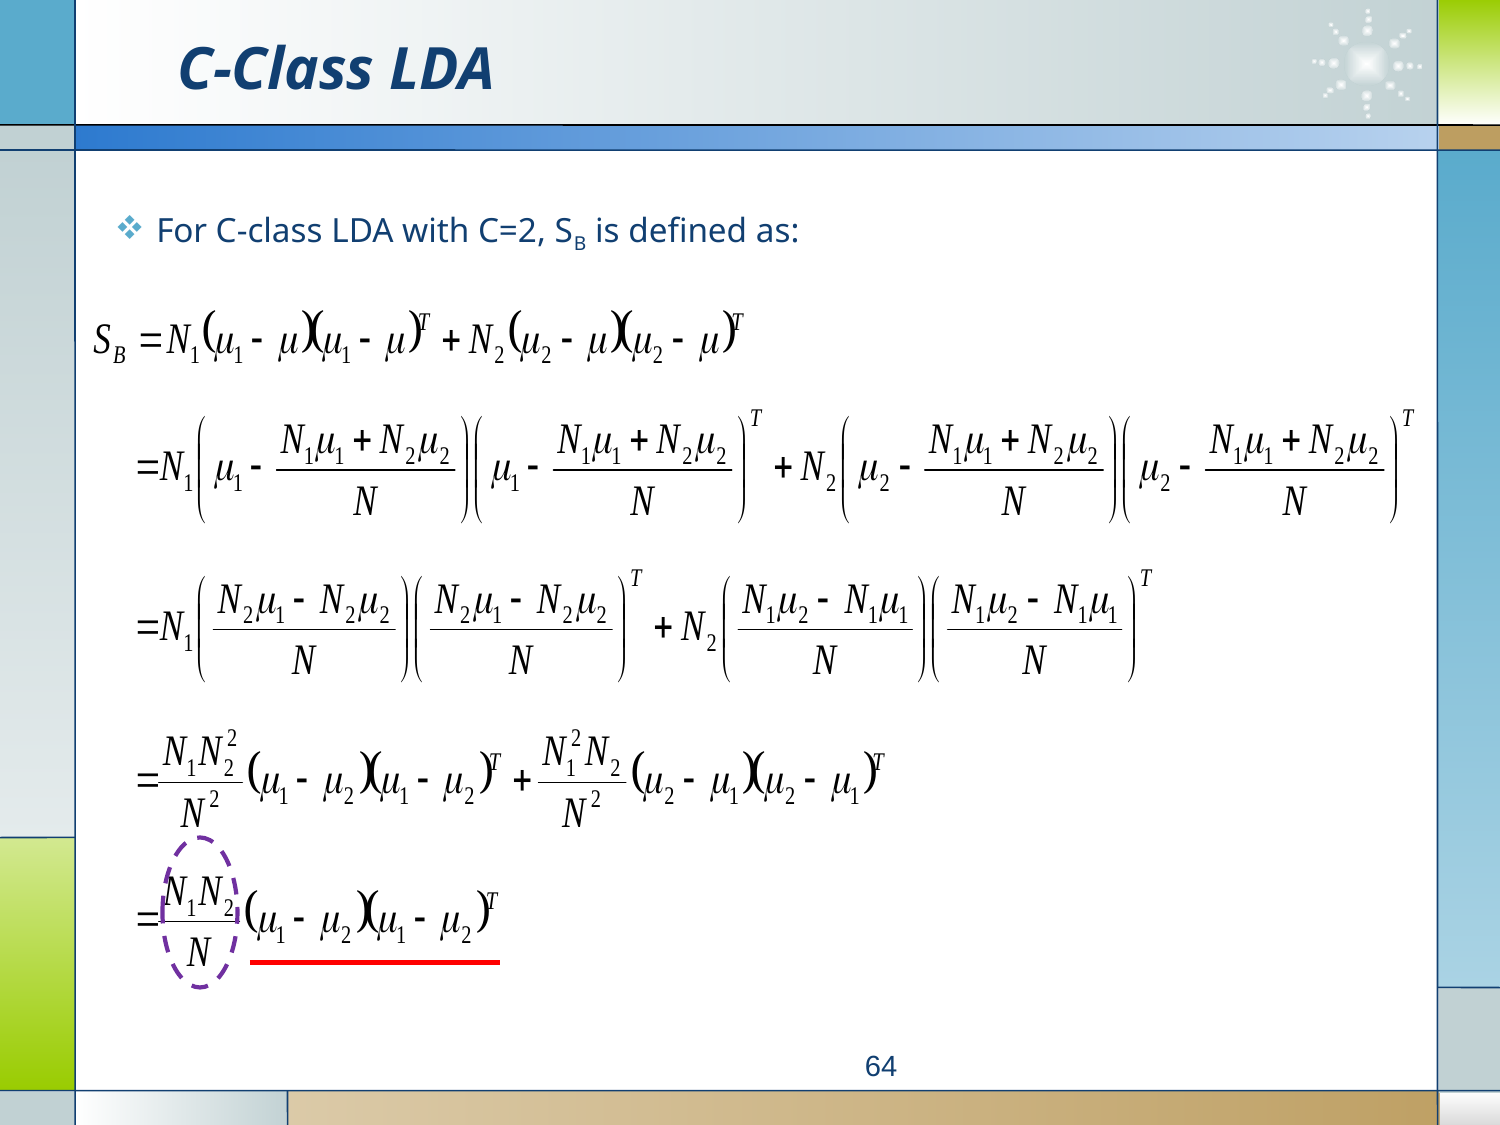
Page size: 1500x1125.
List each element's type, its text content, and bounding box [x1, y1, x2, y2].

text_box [87, 302, 1426, 976]
text_box [187, 983, 213, 990]
list For C-class LDA with C=2, SB is defined as: [99, 201, 1417, 263]
slide_number 64 [562, 1039, 913, 1081]
title C-Class LDA [162, 19, 1263, 113]
